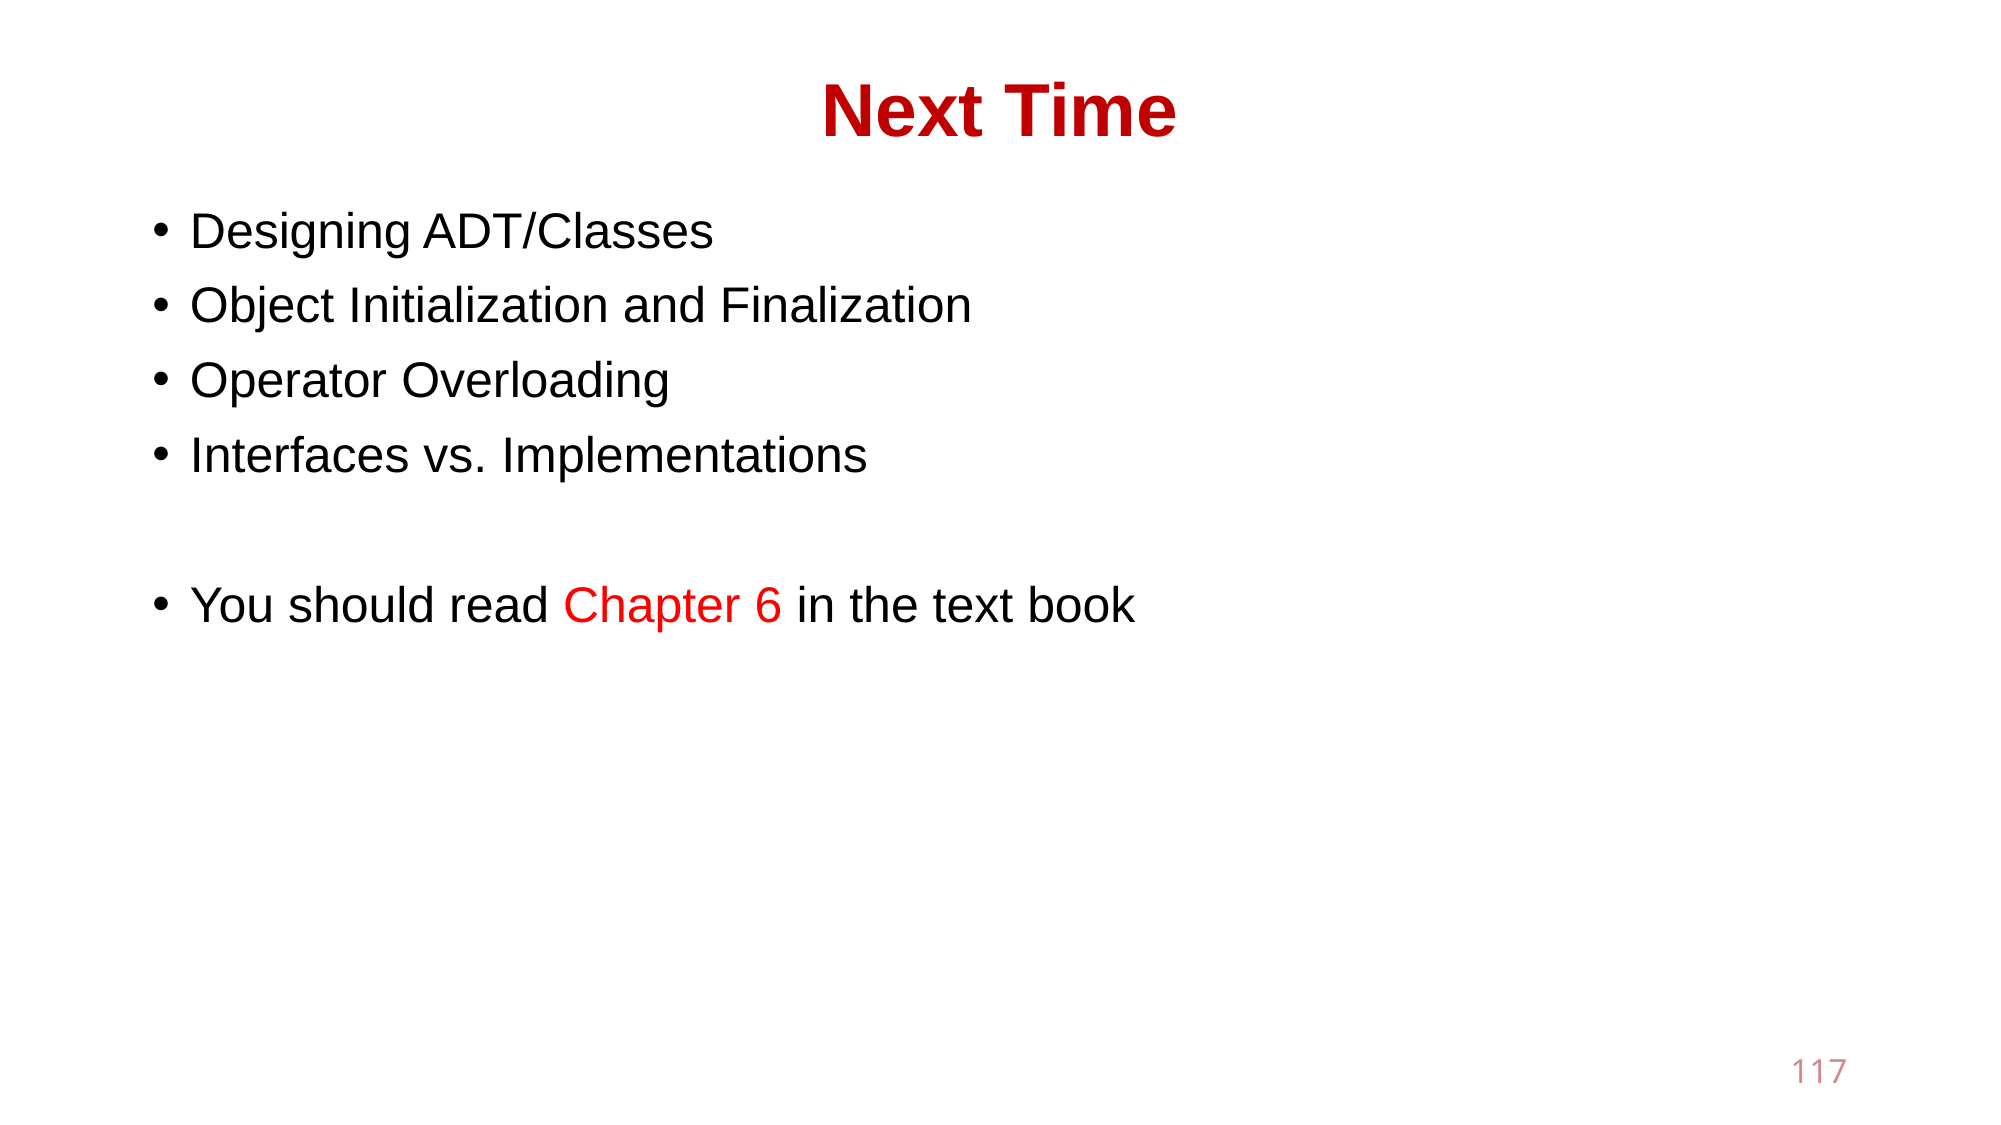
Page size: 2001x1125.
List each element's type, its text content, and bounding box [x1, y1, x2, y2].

title Next Time [137, 59, 1863, 166]
list Designing ADT/Classes Object Initialization and Finalization Operator Overloading Interfaces vs. Implementations You should read Chapter 6 in the text book [137, 197, 1863, 1025]
slide_number 117 [1412, 1042, 1863, 1103]
